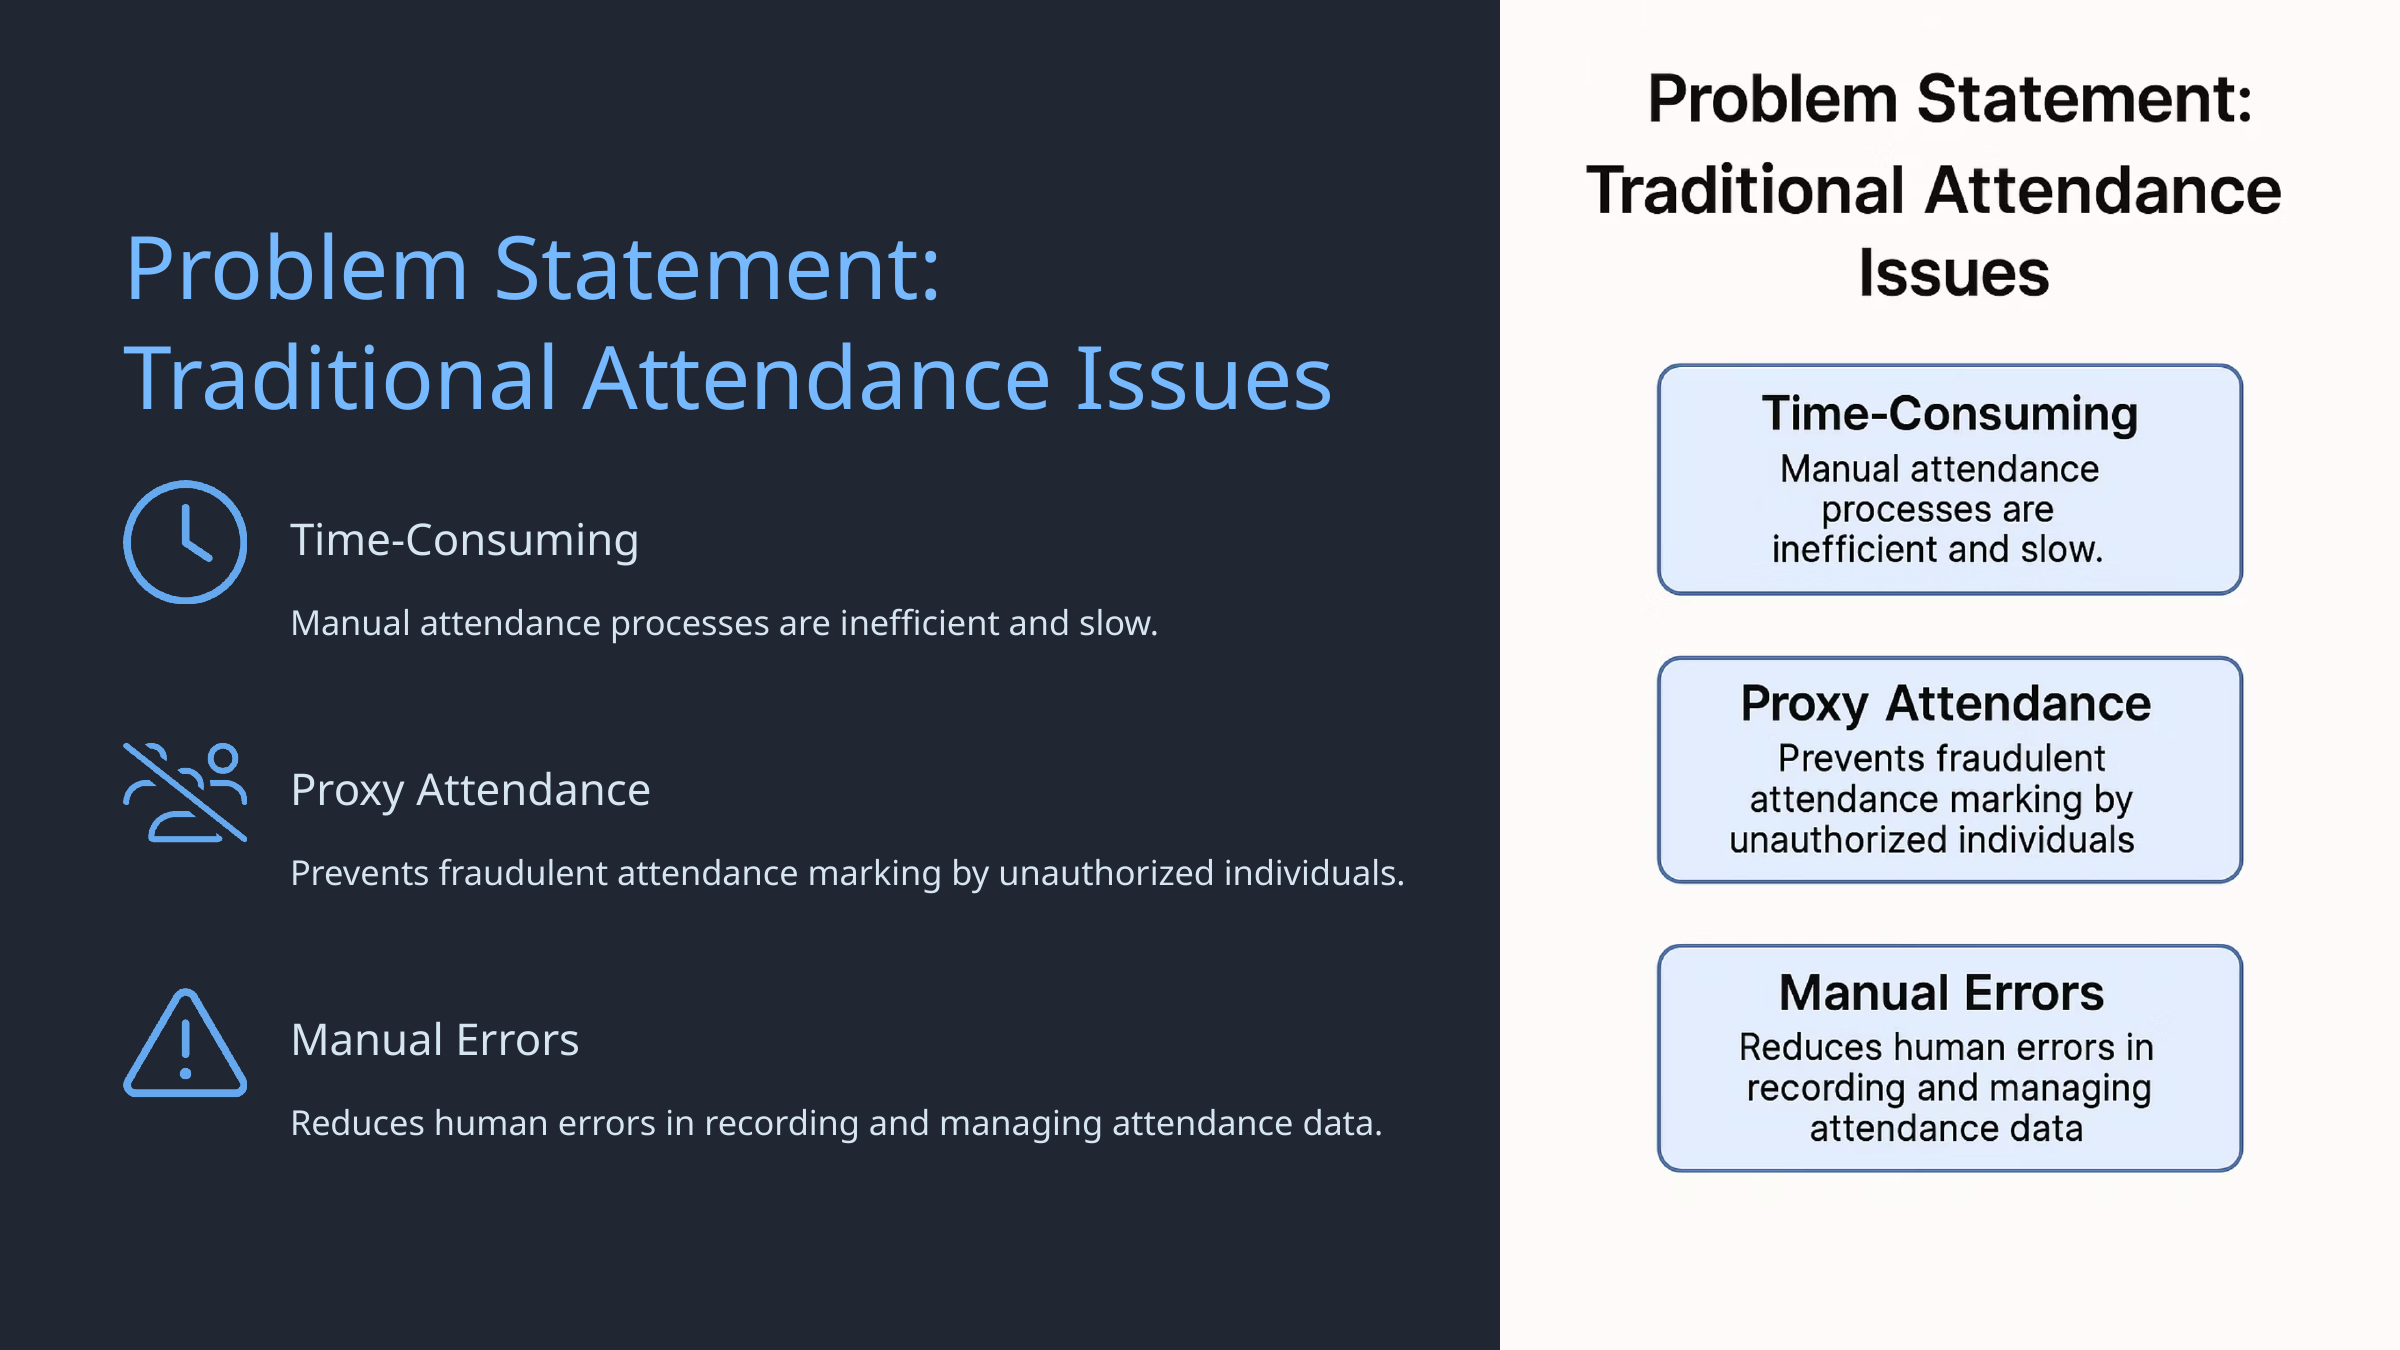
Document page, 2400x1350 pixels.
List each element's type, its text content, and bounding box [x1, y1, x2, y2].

picture [122, 979, 247, 1104]
picture [122, 730, 247, 854]
text_box Reduces human errors in recording and managing attendance data. [290, 1085, 1377, 1142]
text_box Proxy Attendance [289, 759, 730, 815]
picture [122, 480, 247, 604]
picture [1499, 0, 2400, 1350]
text_box Problem Statement: Traditional Attendance Issues [123, 207, 1377, 428]
text_box Manual Errors [289, 1009, 730, 1065]
text_box Manual attendance processes are inefficient and slow. [290, 586, 1377, 643]
text_box Time-Consuming [289, 510, 730, 565]
text_box Prevents fraudulent attendance marking by unauthorized individuals. [290, 835, 1377, 893]
